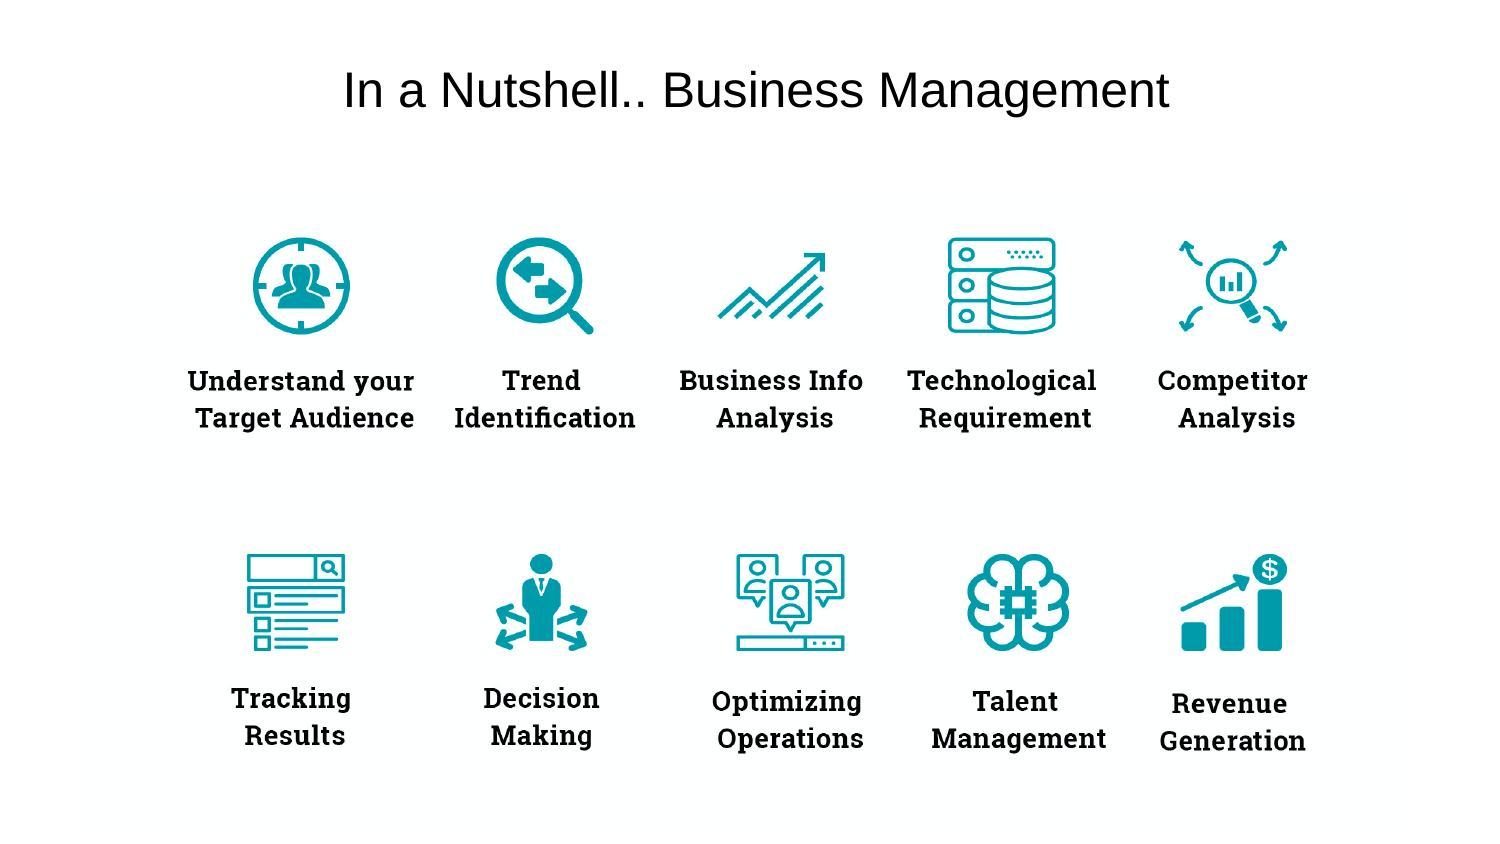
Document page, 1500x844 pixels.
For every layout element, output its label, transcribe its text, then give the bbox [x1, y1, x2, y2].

picture [85, 188, 1415, 827]
title In a Nutshell.. Business Management [57, 56, 1456, 126]
